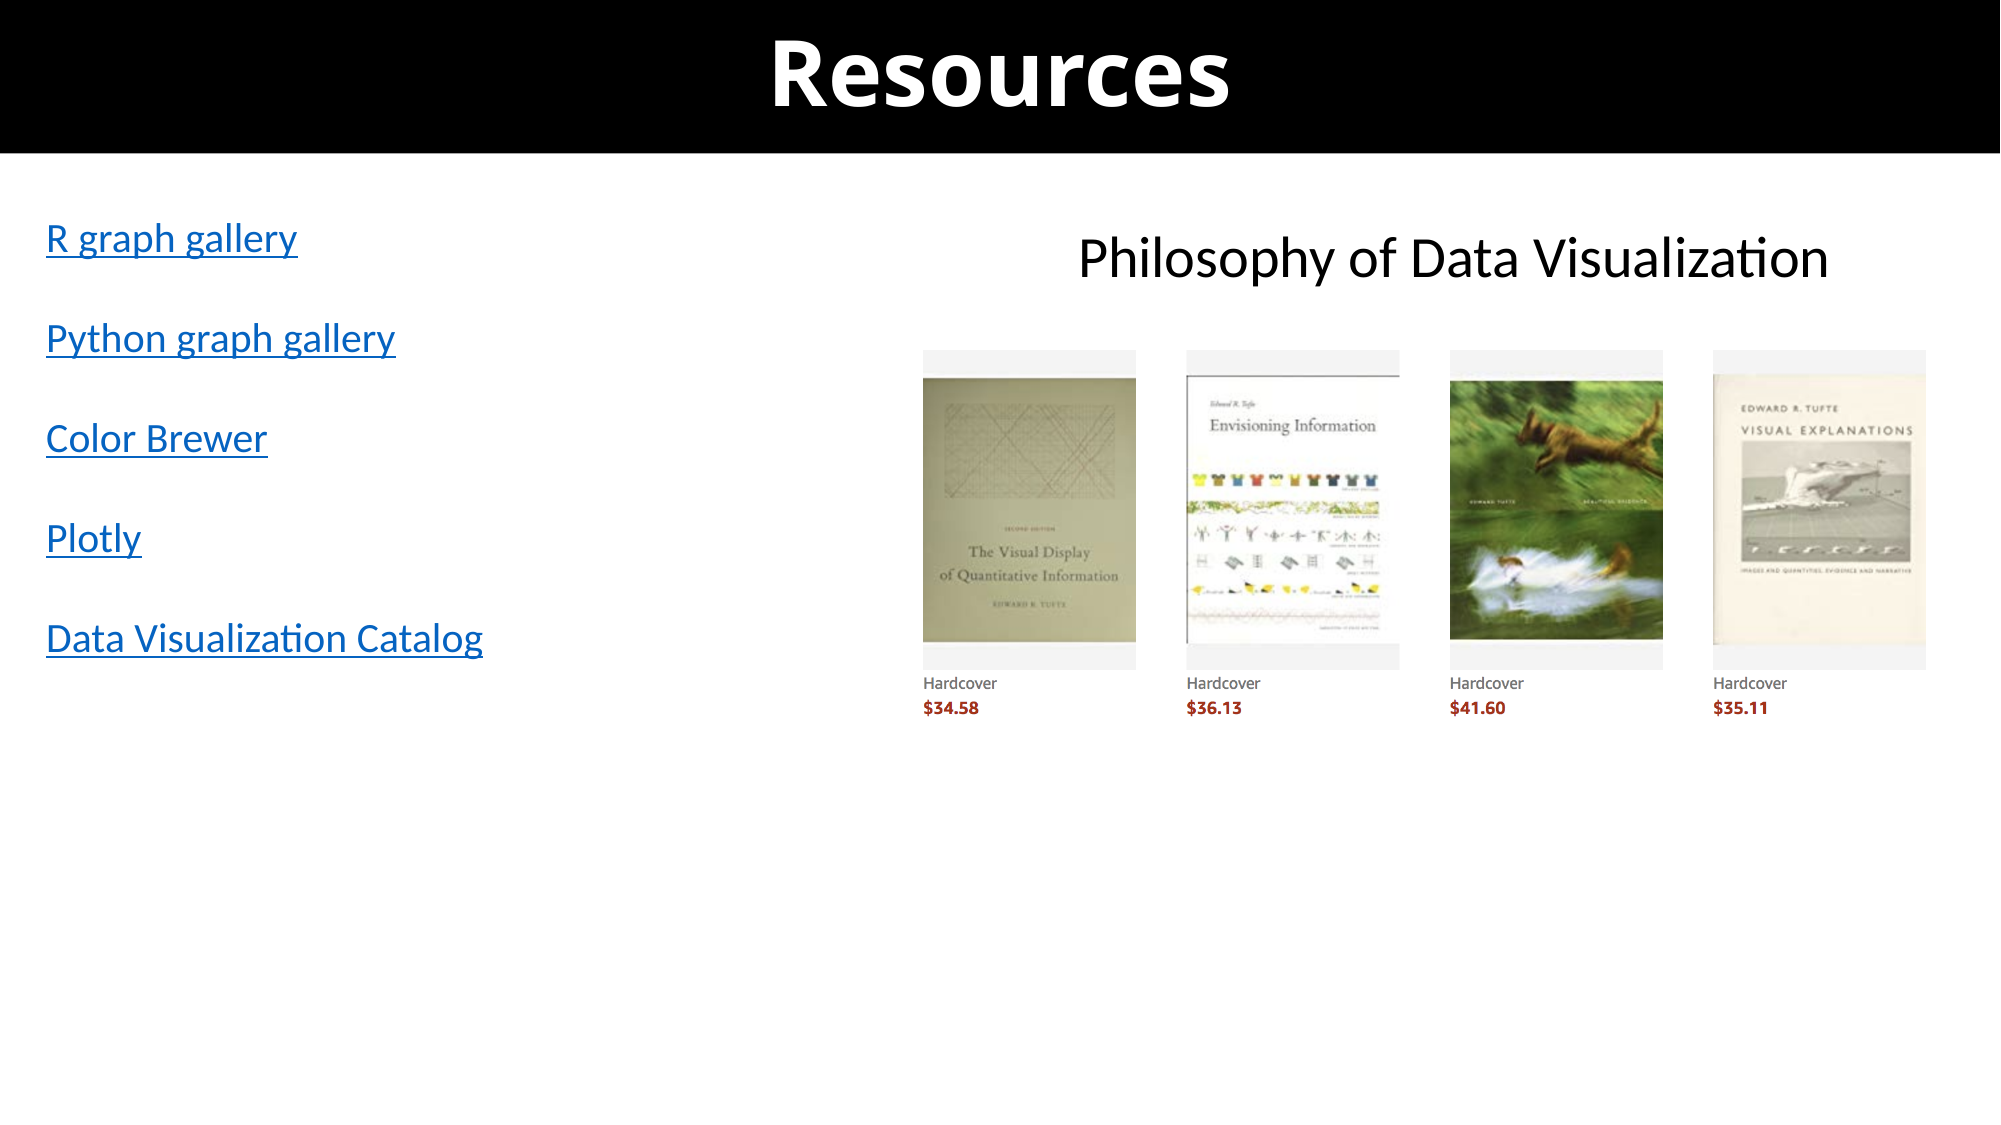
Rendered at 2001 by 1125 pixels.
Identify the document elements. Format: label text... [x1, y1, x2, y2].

text_box R graph gallery Python graph gallery Color Brewer Plotly Data Visualization Catalog [31, 203, 967, 919]
picture [911, 326, 1943, 739]
text_box Philosophy of Data Visualization [1063, 211, 1846, 297]
title Resources [0, 0, 2000, 154]
